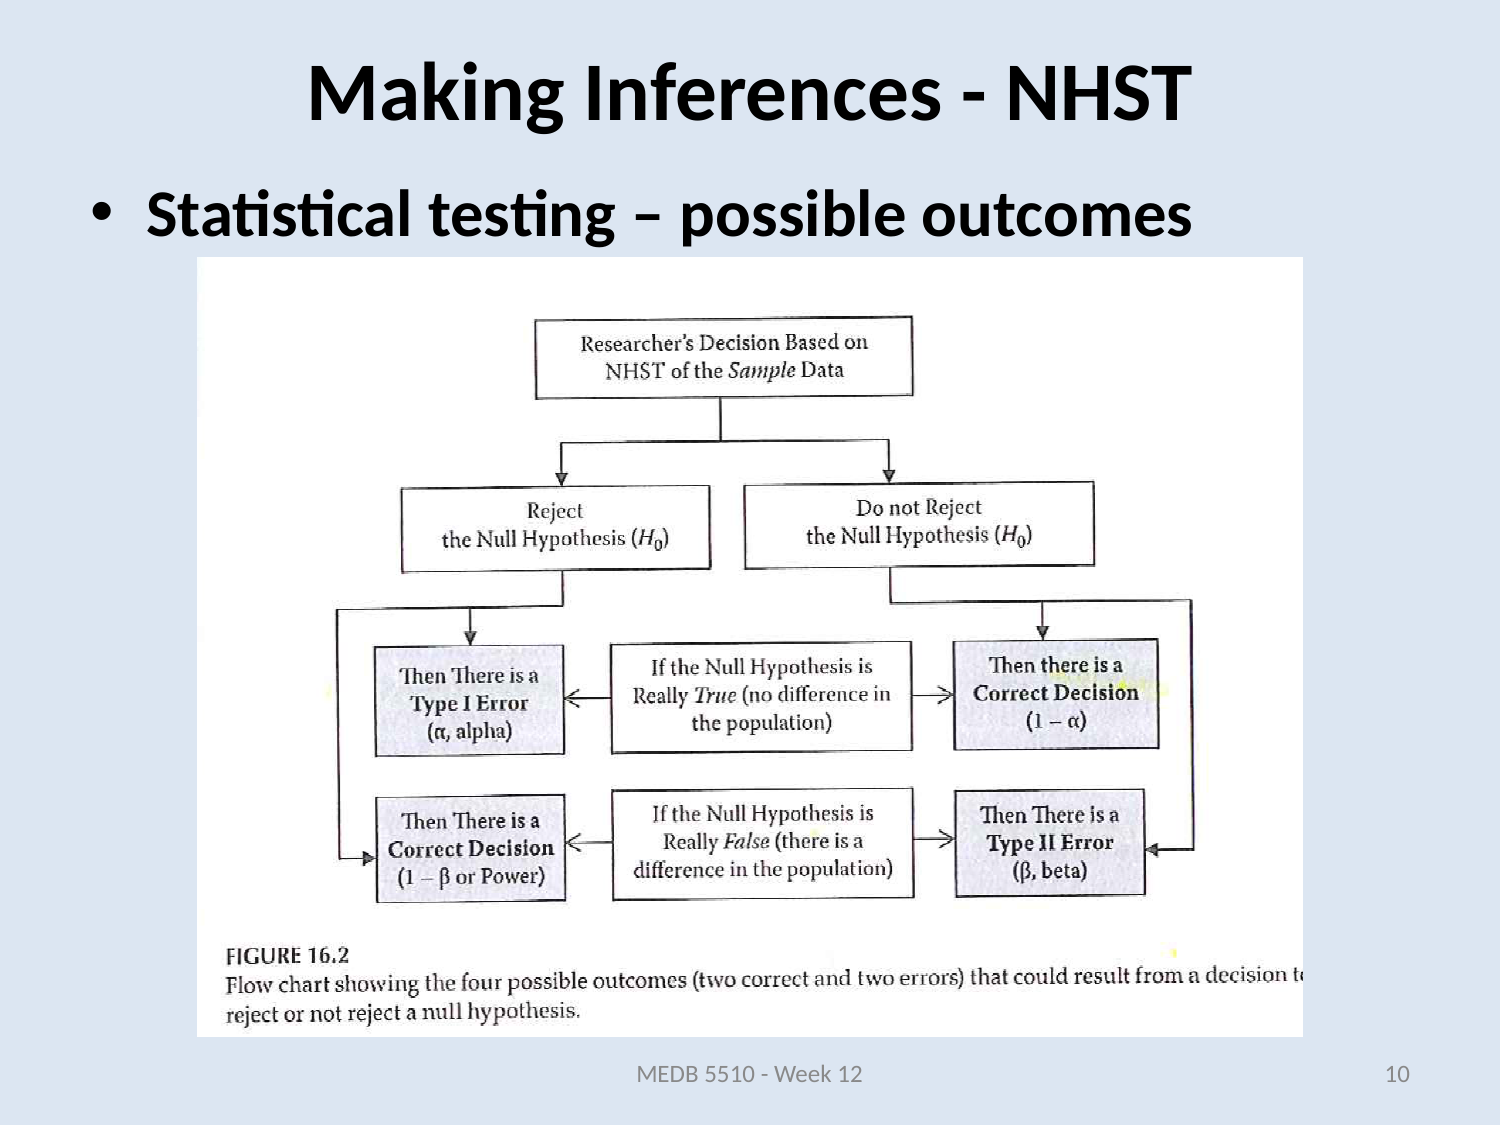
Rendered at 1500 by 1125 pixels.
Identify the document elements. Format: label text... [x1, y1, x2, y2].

title Making Inferences - NHST [75, 0, 1425, 162]
list Statistical testing – possible outcomes [75, 162, 1425, 1038]
slide_number 10 [1074, 1042, 1425, 1103]
footer MEDB 5510 - Week 12 [512, 1045, 988, 1103]
picture [196, 257, 1304, 1038]
